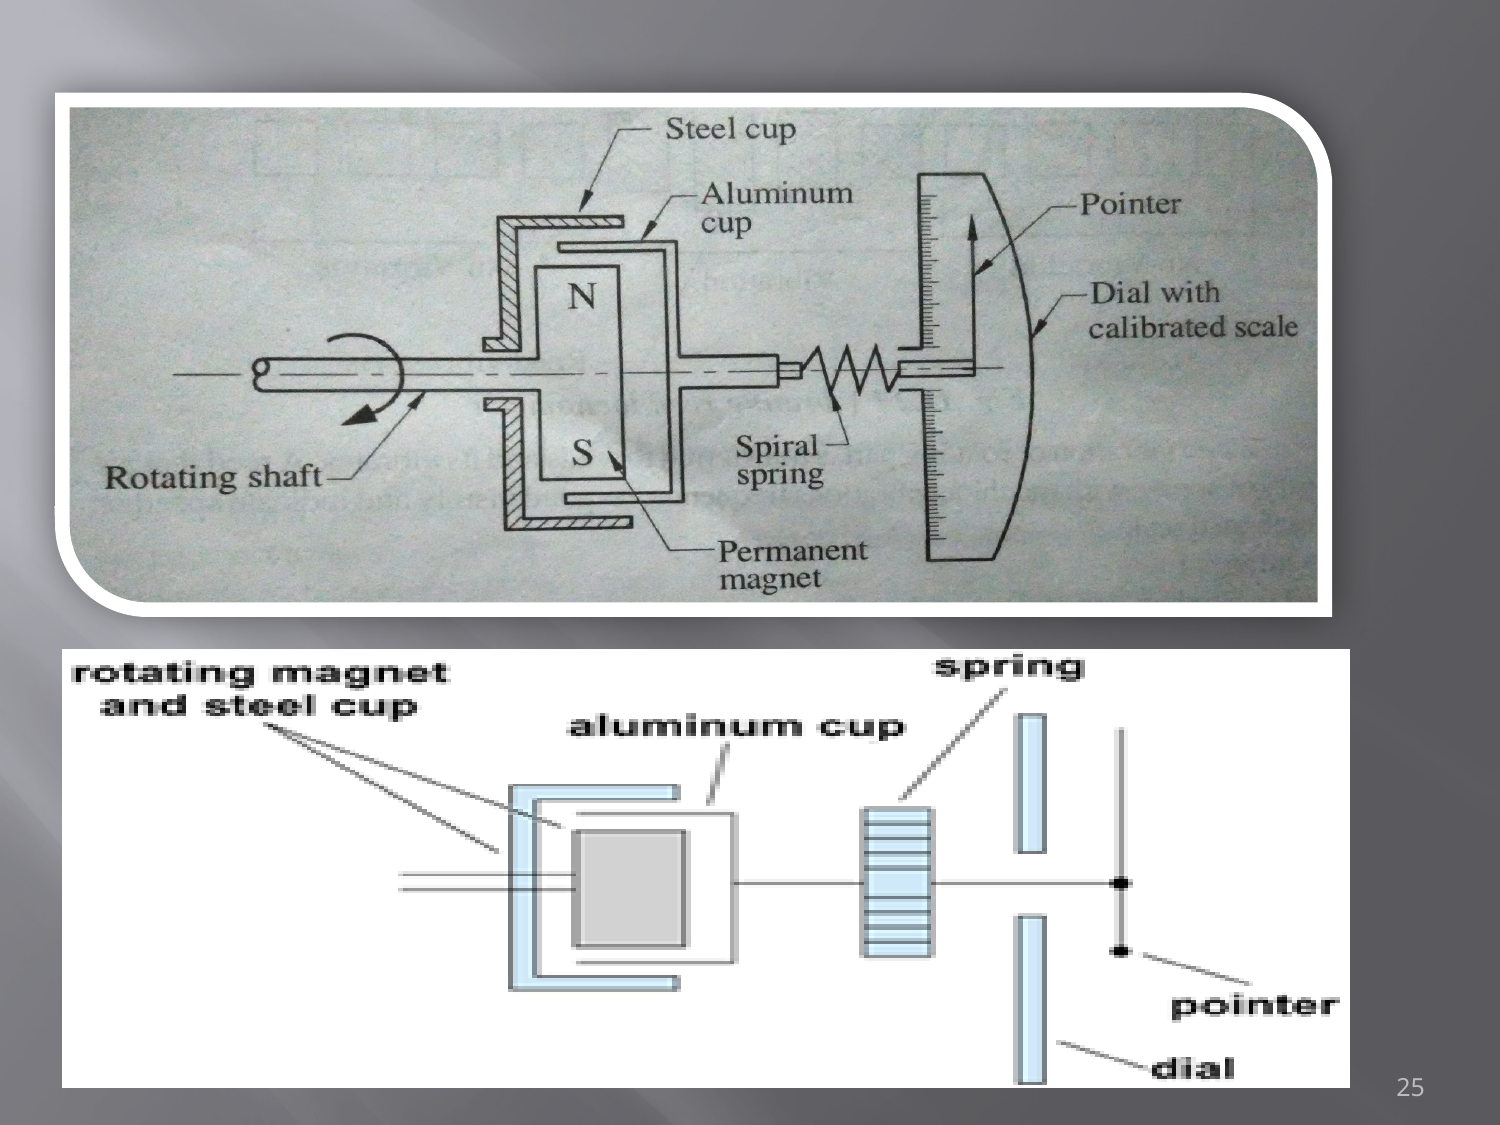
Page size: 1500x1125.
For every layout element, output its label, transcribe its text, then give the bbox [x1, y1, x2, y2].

picture [70, 0, 1317, 987]
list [62, 649, 1351, 1088]
slide_number 25 [1388, 1052, 1425, 1113]
